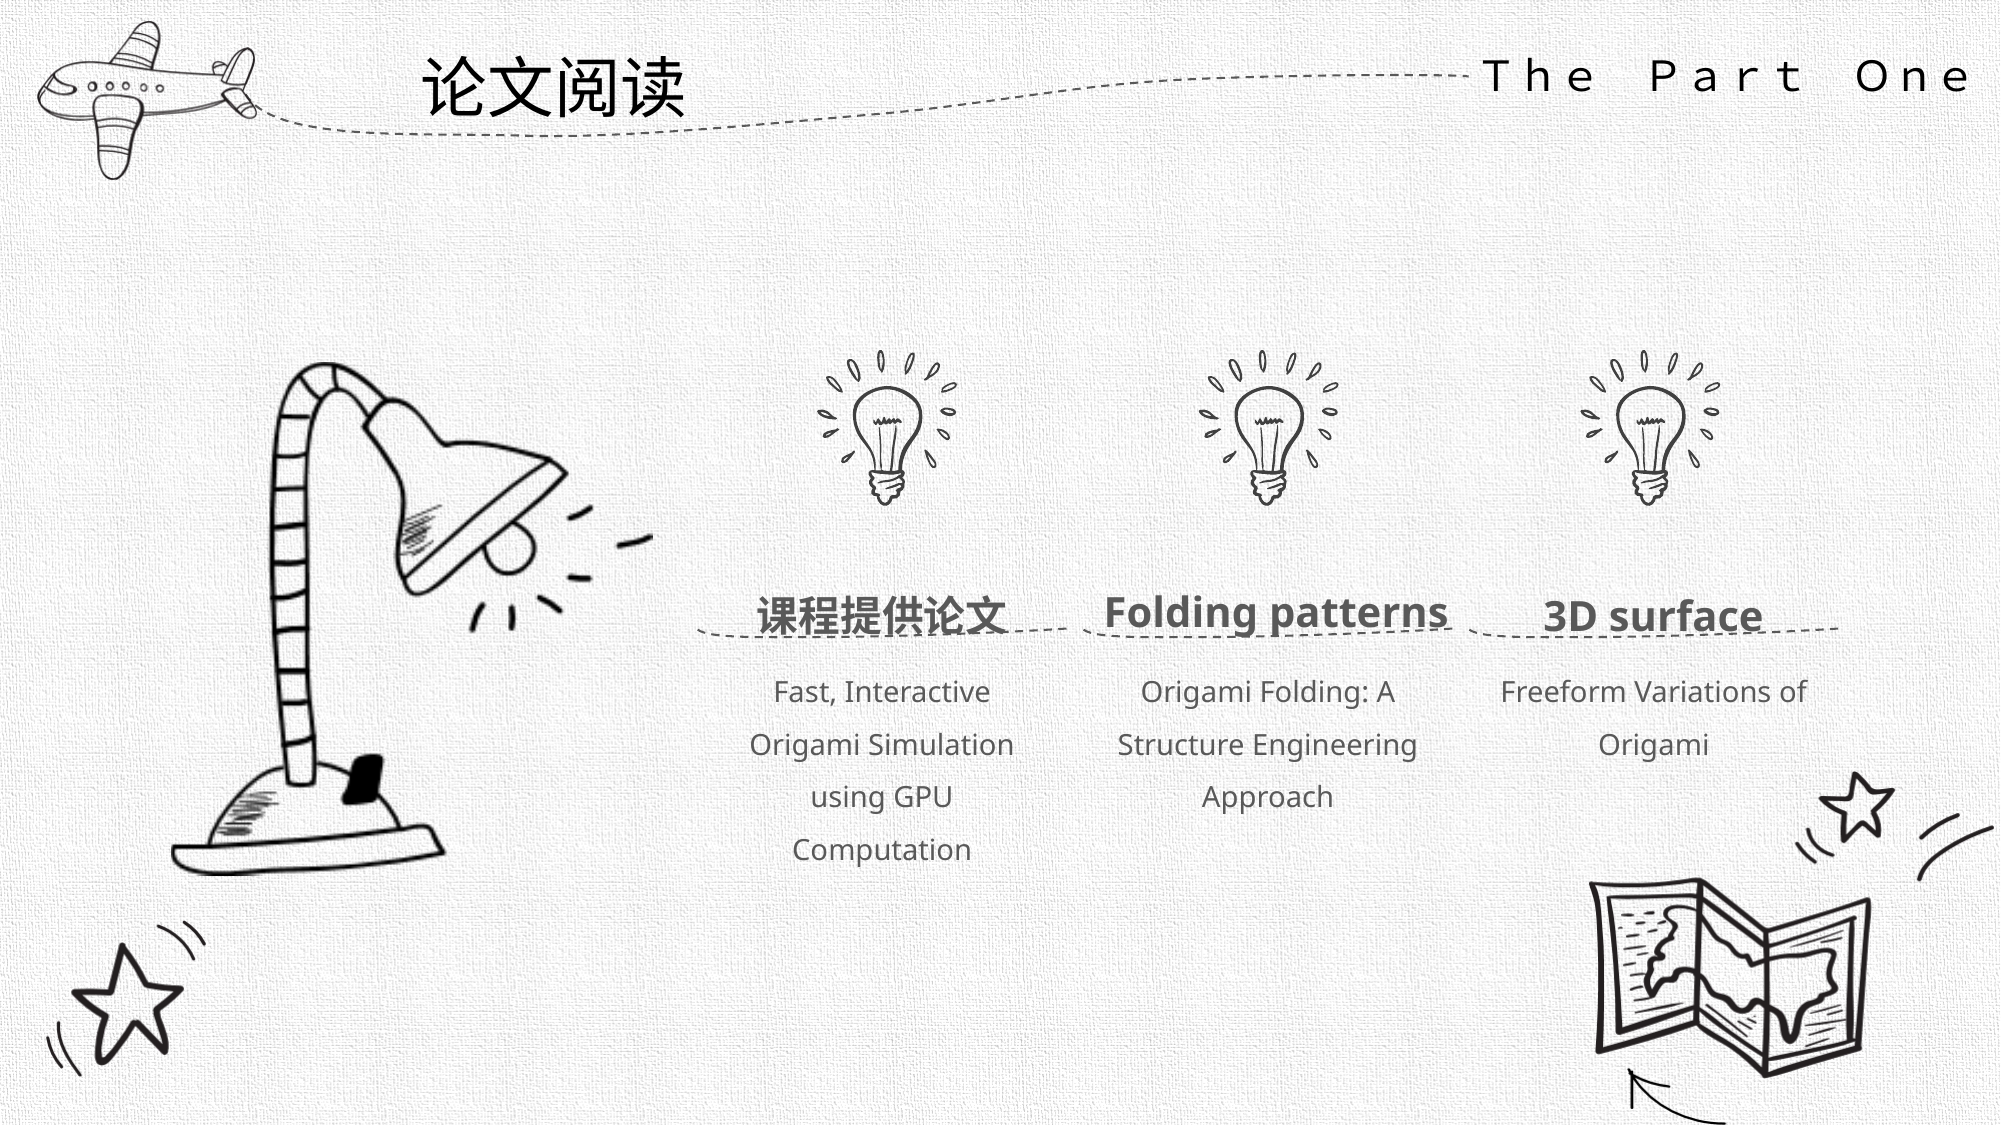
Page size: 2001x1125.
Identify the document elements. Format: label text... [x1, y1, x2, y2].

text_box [1580, 348, 1721, 508]
text_box Origami Folding: A Structure Engineering Approach [1092, 648, 1444, 821]
picture [0, 0, 2001, 1125]
text_box [697, 628, 707, 634]
text_box Fast, Interactive Origami Simulation using GPU Computation [706, 648, 1058, 874]
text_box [1198, 348, 1340, 508]
text_box 3D surface [1479, 557, 1829, 648]
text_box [37, 21, 2000, 180]
text_box Freeform Variations of Origami [1478, 648, 1829, 769]
text_box [1468, 628, 1479, 634]
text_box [816, 348, 958, 508]
text_box [1829, 627, 1839, 631]
text_box Folding patterns [1066, 553, 1487, 644]
text_box 课程提供论文 [707, 557, 1057, 648]
